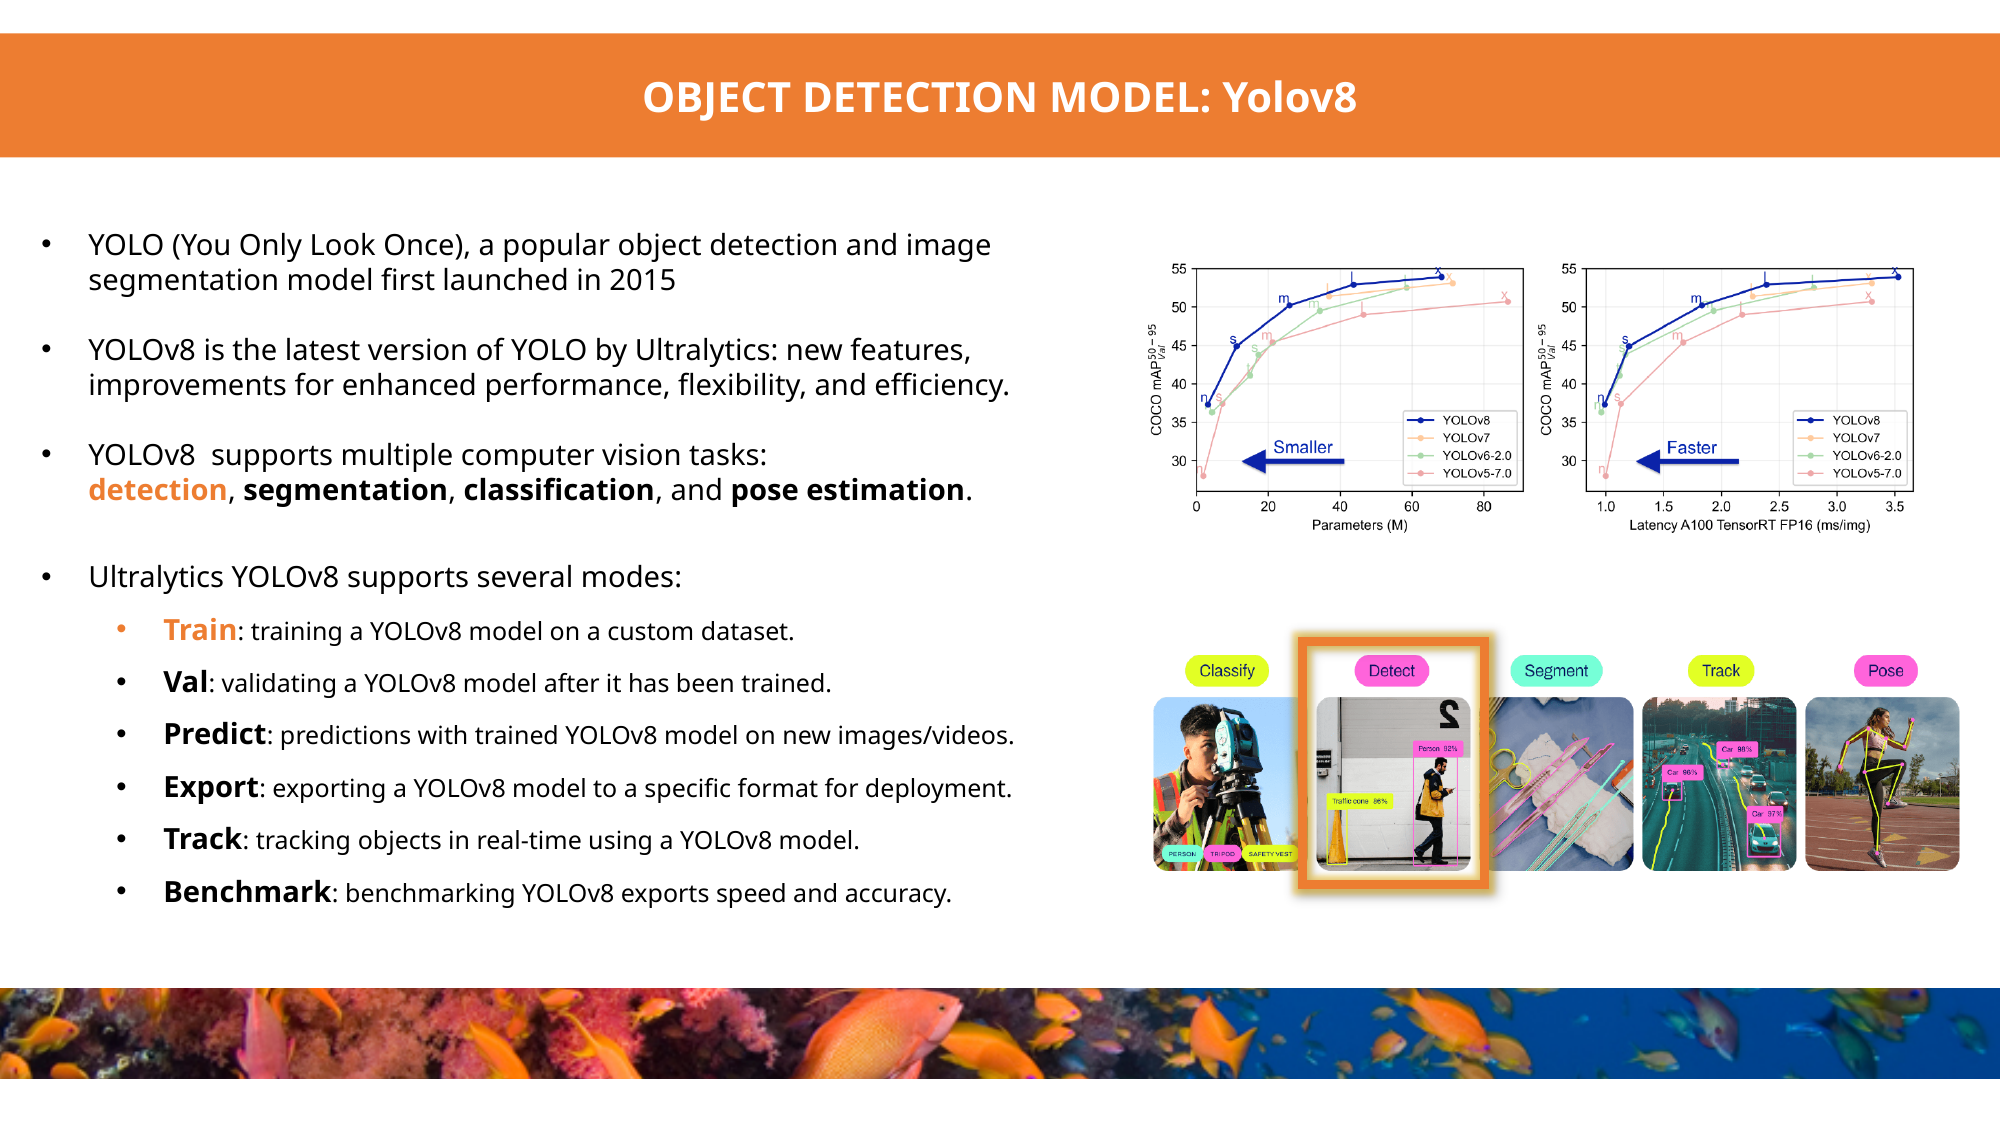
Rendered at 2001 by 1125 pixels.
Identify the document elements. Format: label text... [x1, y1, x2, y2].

text_box YOLO (You Only Look Once), a popular object detection and image segmentation model first launched in 2015 YOLOv8 is the latest version of YOLO by Ultralytics: new features, improvements for enhanced performance, flexibility, and efficiency. YOLOv8 supports multiple computer vision tasks: detection, segmentation, classification, and pose estimation. Ultralytics YOLOv8 supports several modes: Train: training a YOLOv8 model on a custom dataset. Val: validating a YOLOv8 model after it has been trained. Predict: predictions with trained YOLOv8 model on new images/videos. Export: exporting a YOLOv8 model to a specific format for deployment. Track: tracking objects in real-time using a YOLOv8 model. Benchmark: benchmarking YOLOv8 exports speed and accuracy. [26, 219, 1104, 951]
text_box OBJECT DETECTION MODEL: Yolov8 [0, 33, 2000, 158]
picture [1142, 630, 1984, 901]
picture [1128, 242, 1949, 563]
picture [0, 988, 2000, 1079]
